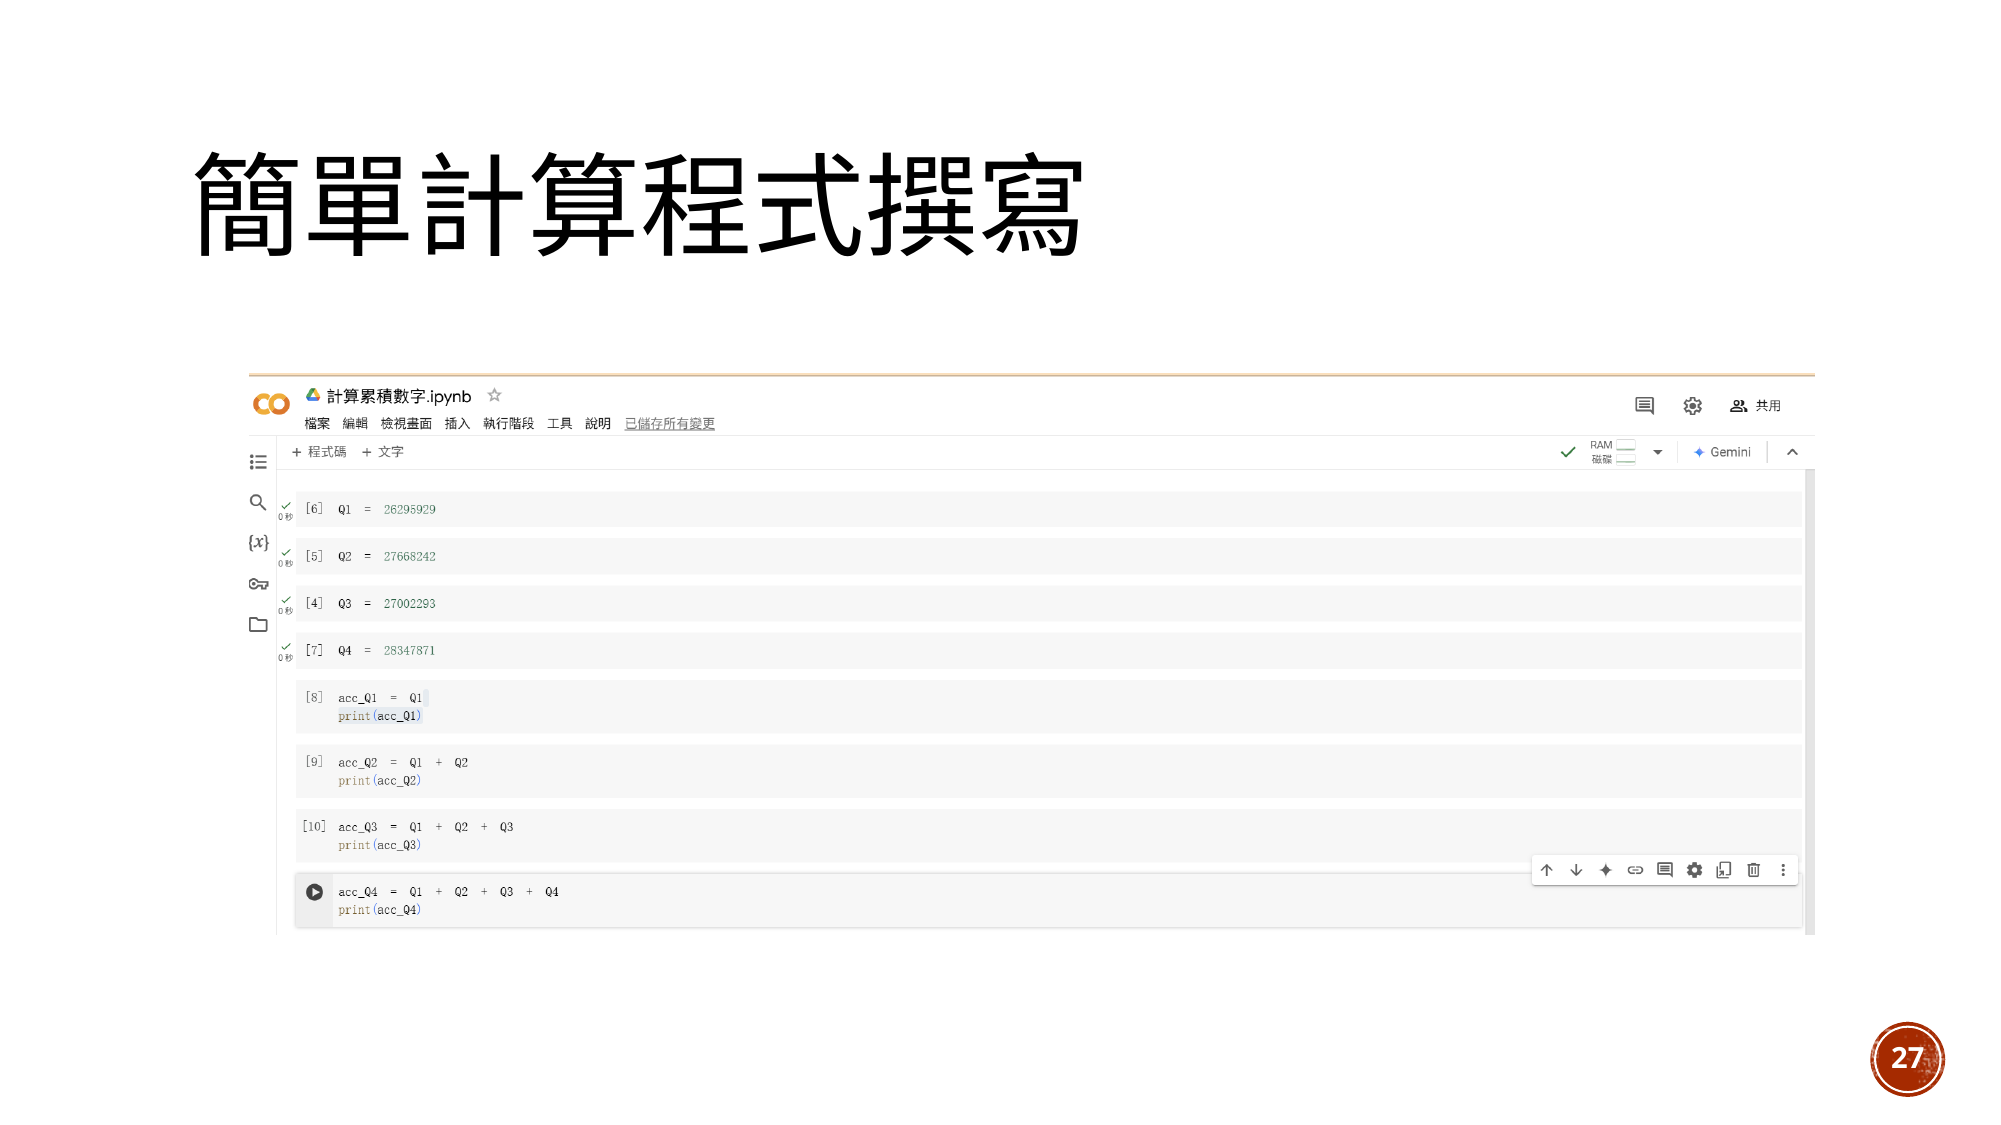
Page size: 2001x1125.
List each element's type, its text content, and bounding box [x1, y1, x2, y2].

title 簡單計算程式撰寫 [175, 79, 1826, 344]
slide_number 27 [1855, 1028, 1961, 1089]
picture [250, 373, 1813, 934]
